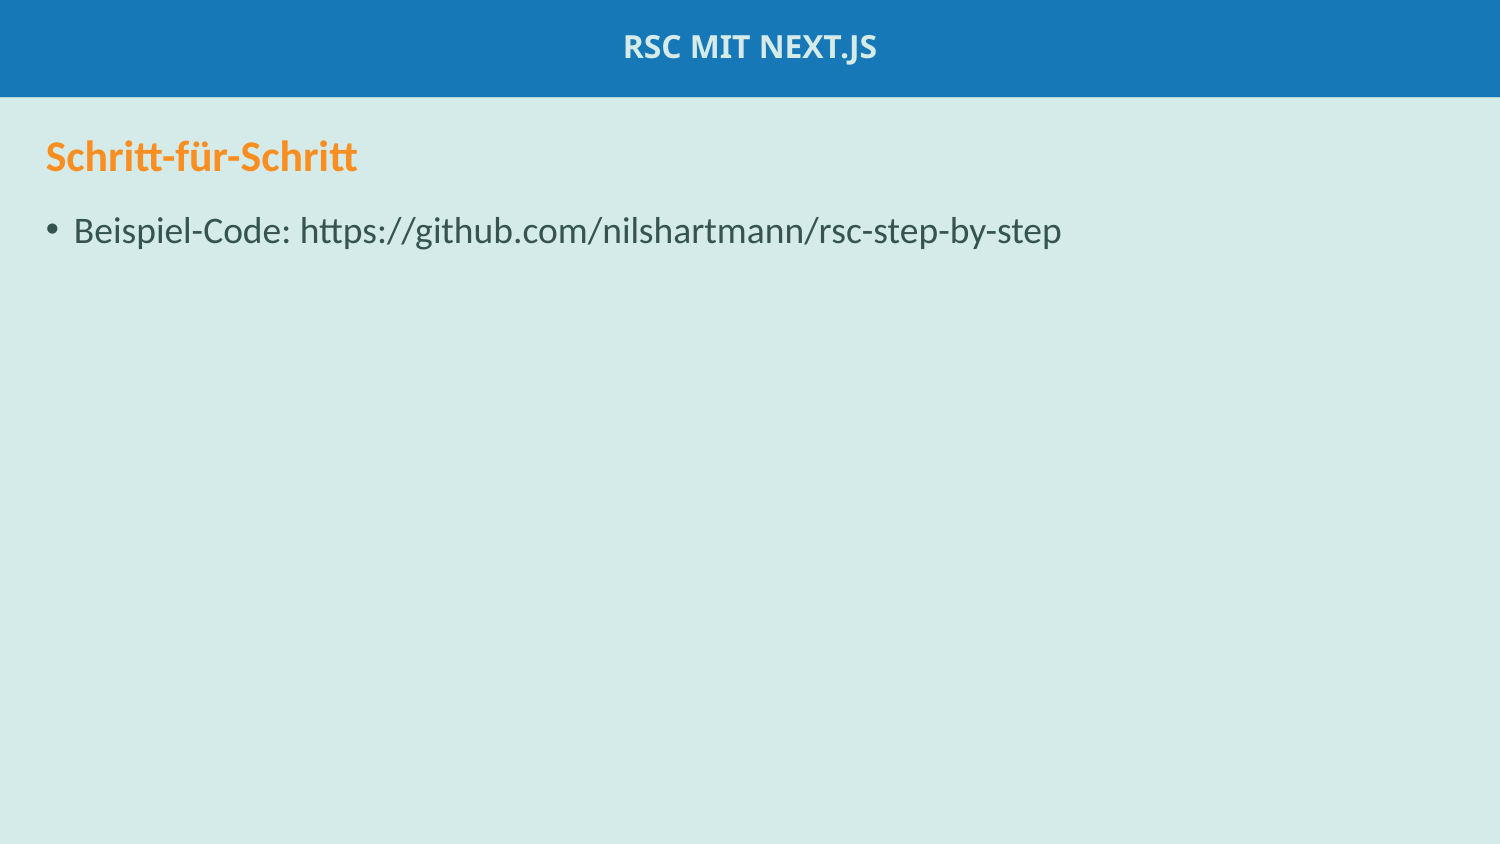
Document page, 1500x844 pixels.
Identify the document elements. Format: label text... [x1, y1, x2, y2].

list Schritt-für-Schritt Beispiel-Code: https://github.com/nilshartmann/rsc-step-by-step [30, 126, 1121, 782]
title RSC mit Next.js [0, 0, 1500, 98]
